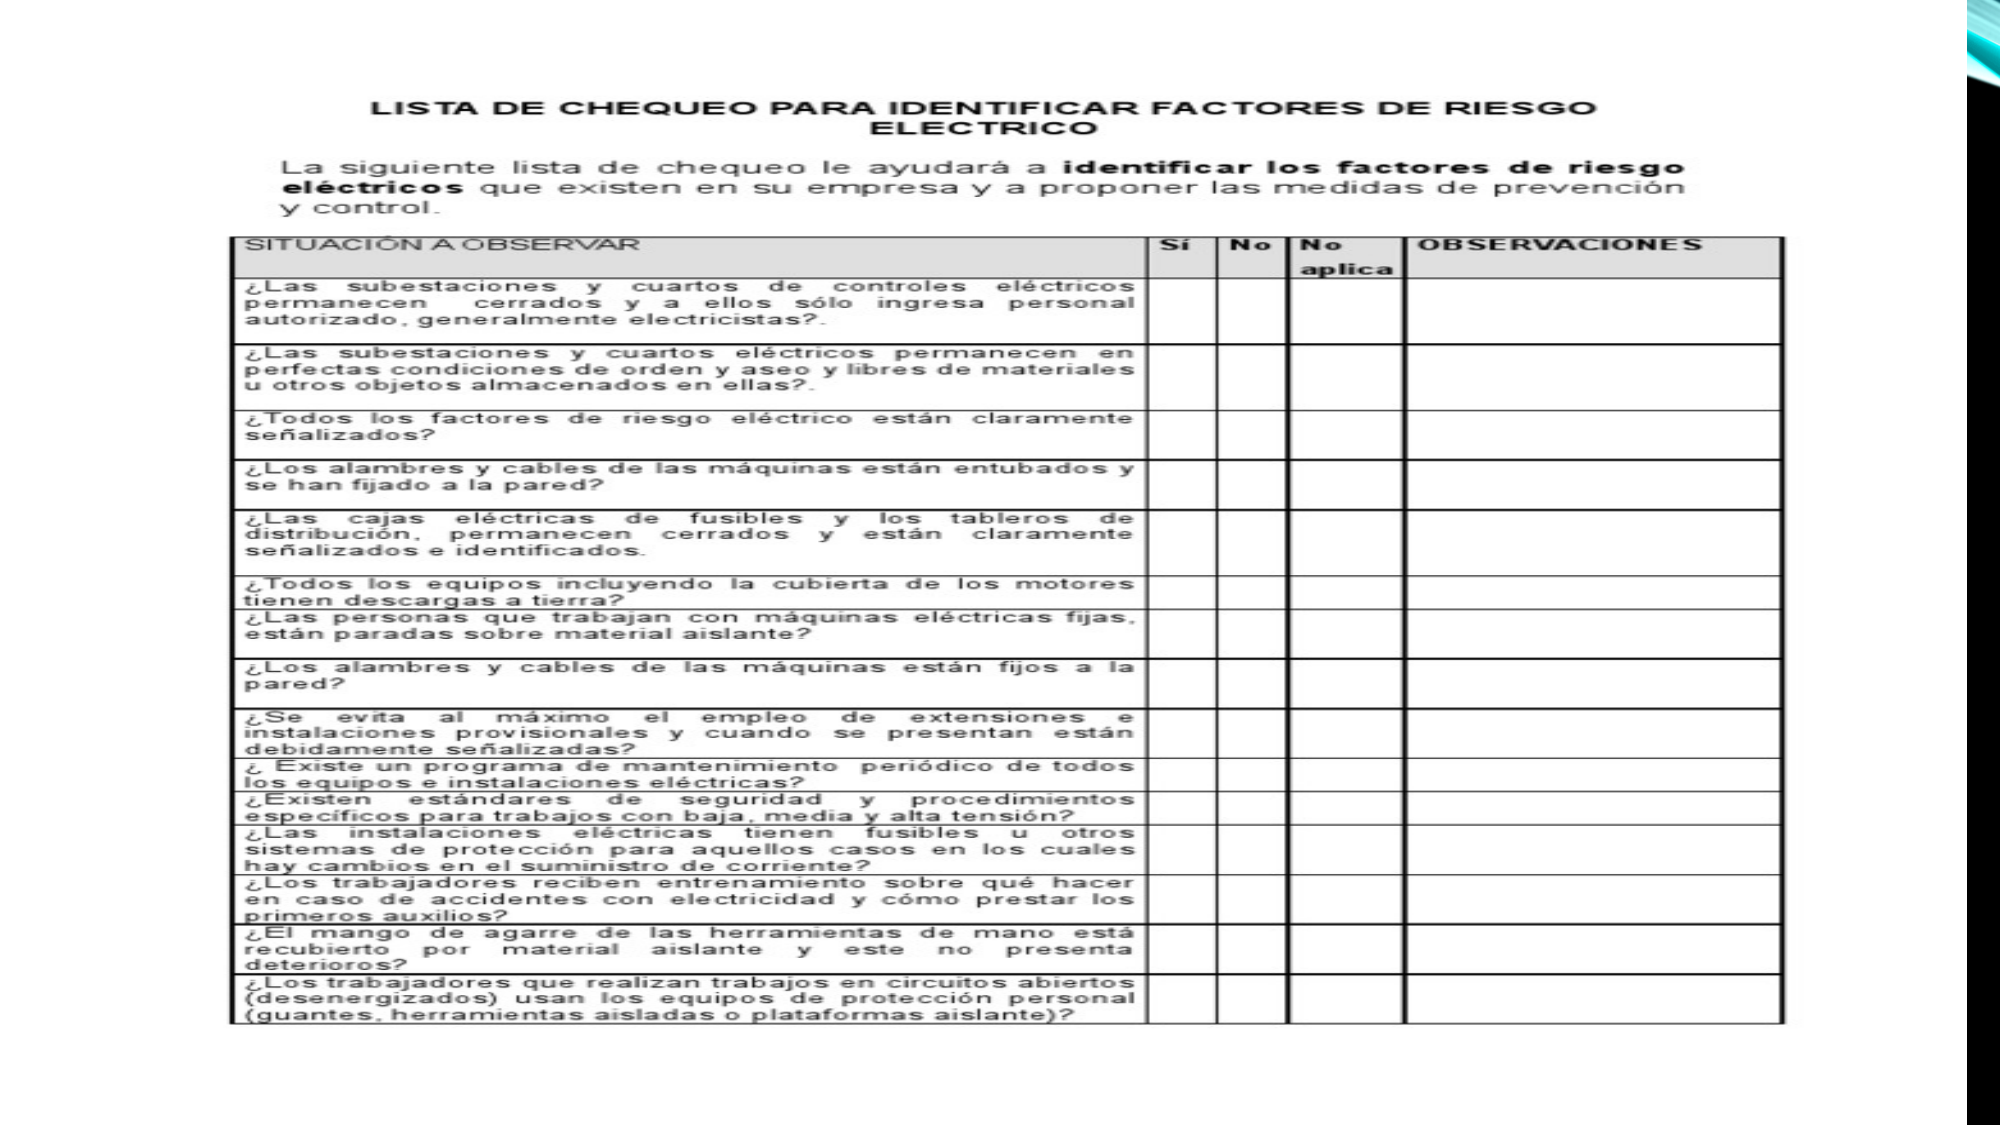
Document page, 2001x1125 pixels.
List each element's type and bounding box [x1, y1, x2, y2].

list [0, 0, 1968, 1125]
picture [1968, 0, 2000, 237]
